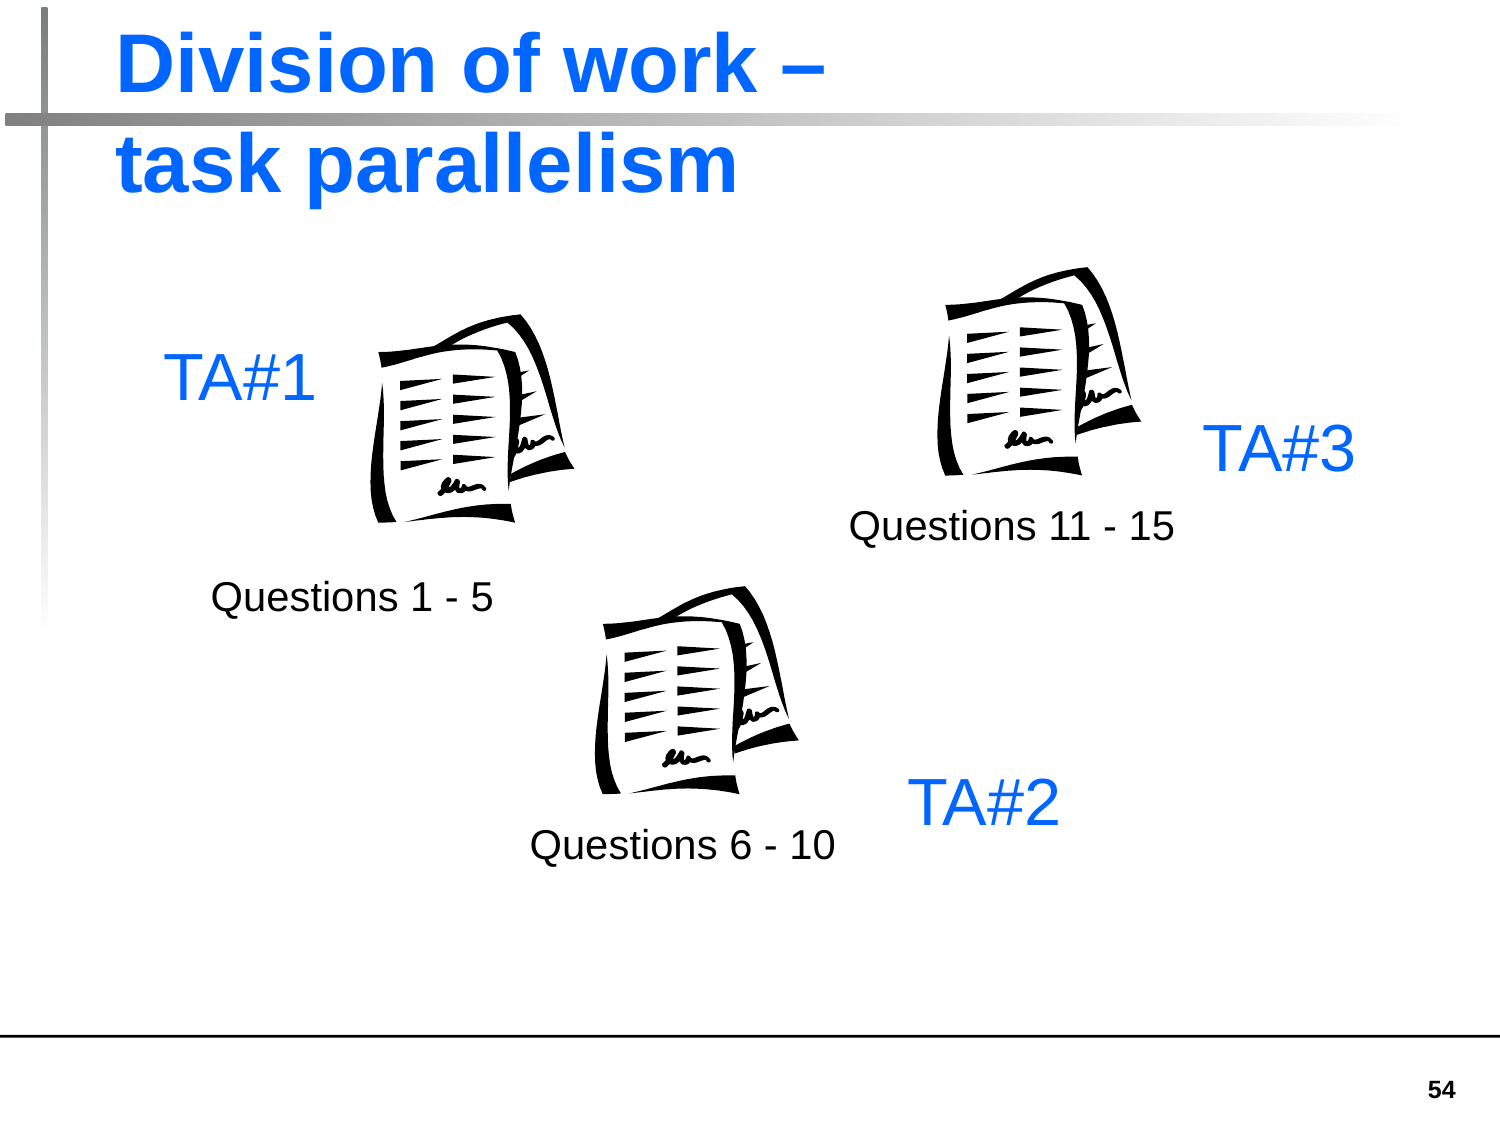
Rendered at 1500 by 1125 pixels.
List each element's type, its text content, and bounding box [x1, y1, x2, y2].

text_box TA#2 [892, 751, 1077, 847]
picture [584, 585, 800, 795]
picture [359, 314, 575, 523]
text_box Questions 1 - 5 [195, 562, 509, 628]
text_box Questions 11 - 15 [833, 491, 1191, 557]
text_box TA#1 [148, 326, 333, 421]
picture [926, 266, 1142, 476]
title Division of work – task parallelism [100, 0, 1459, 218]
text_box Questions 6 - 10 [514, 810, 852, 876]
text_box TA#3 [1187, 397, 1372, 492]
